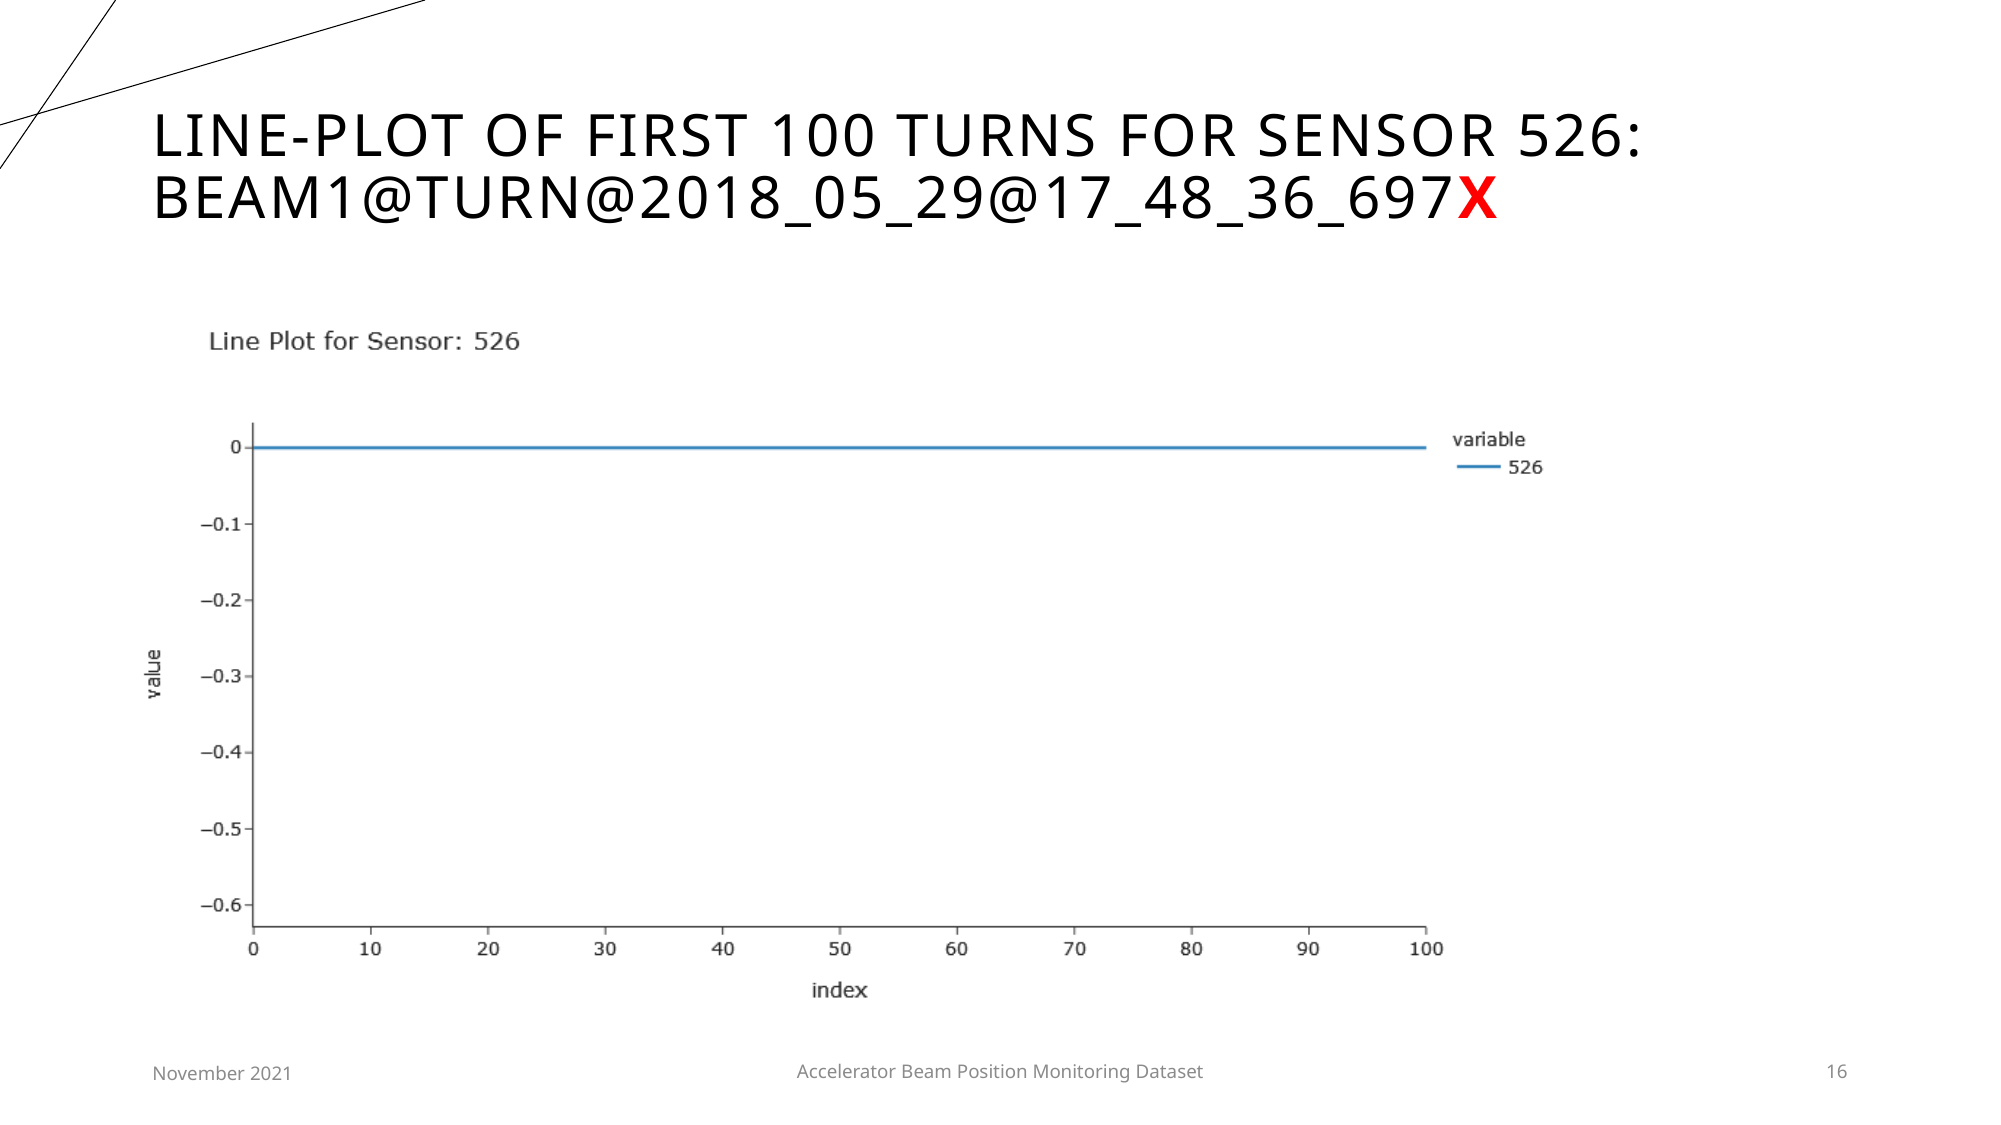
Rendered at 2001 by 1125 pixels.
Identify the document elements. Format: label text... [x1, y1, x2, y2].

slide_number 16 [1412, 1042, 1863, 1103]
title Line-plot of first 100 turns for sensor 526: Beam1@Turn@2018_05_29@17_48_36_697X [137, 59, 1863, 278]
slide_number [137, 1043, 588, 1103]
footer Accelerator Beam Position Monitoring Dataset [662, 1043, 1338, 1103]
picture [137, 277, 1574, 1043]
